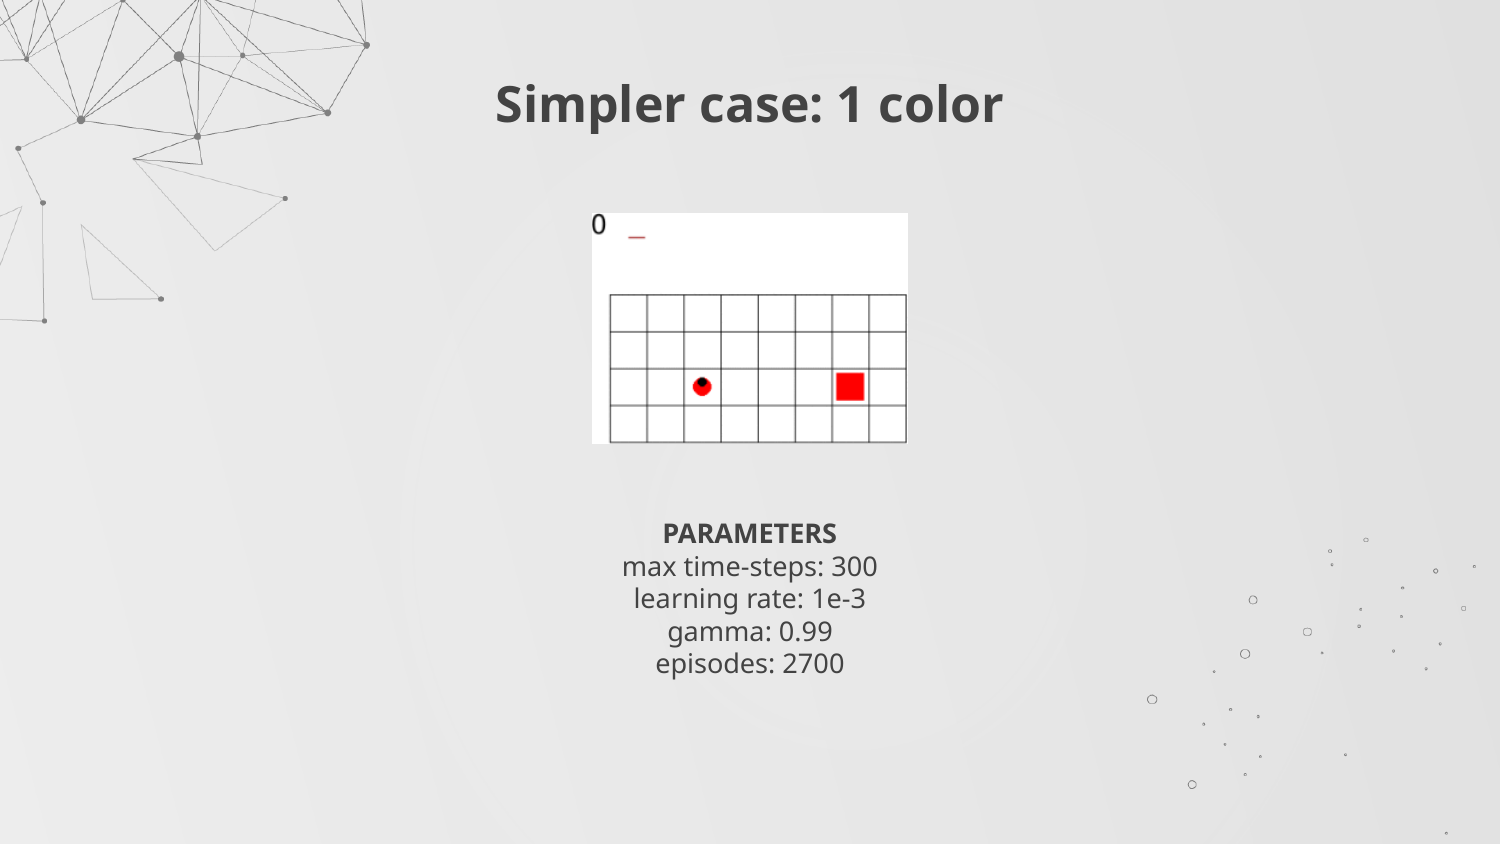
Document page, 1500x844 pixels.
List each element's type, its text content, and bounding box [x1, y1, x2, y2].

title Simpler case: 1 color [322, 57, 1178, 214]
subtitle PARAMETERS max time-steps: 300 learning rate: 1e-3 gamma: 0.99 episodes: 2700 [583, 501, 917, 717]
picture [0, 0, 1500, 844]
